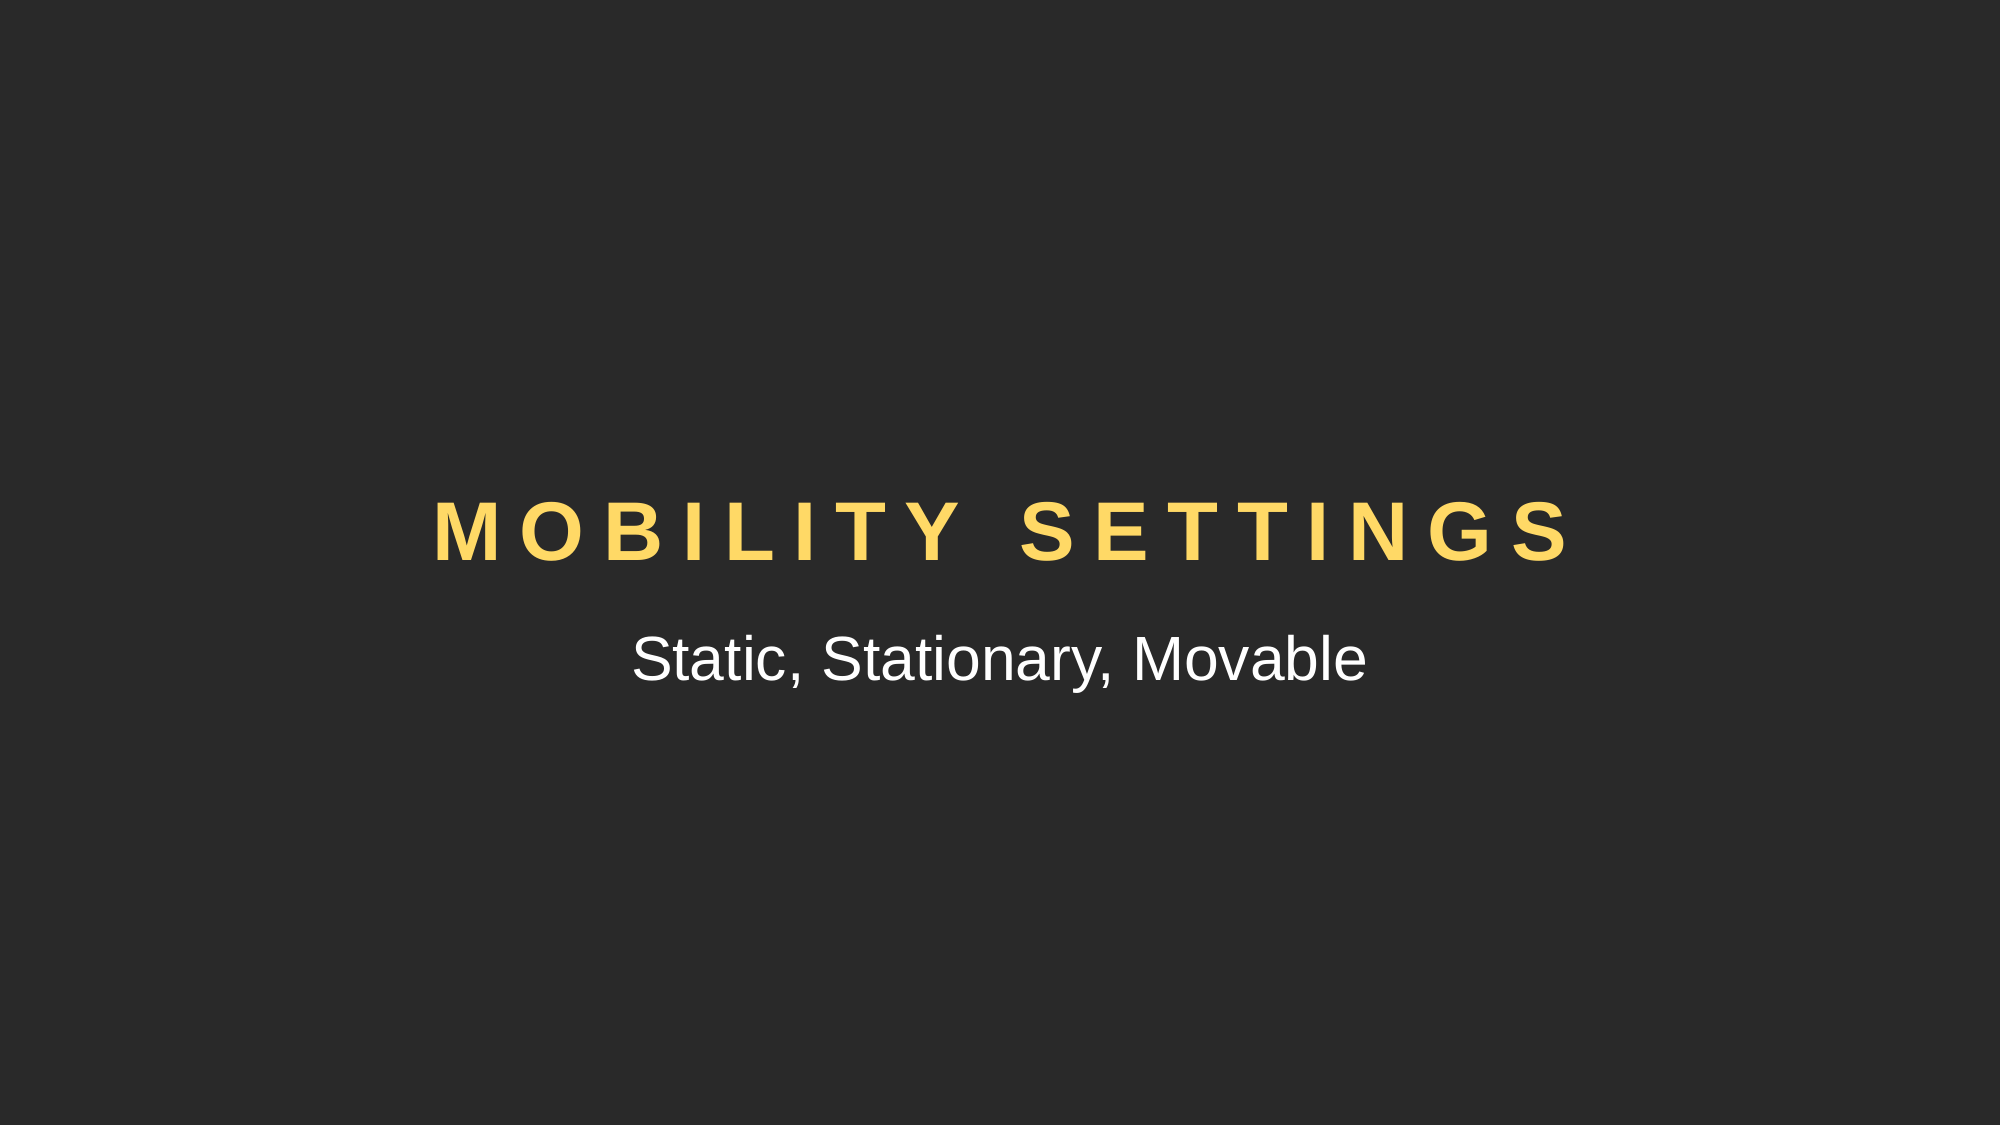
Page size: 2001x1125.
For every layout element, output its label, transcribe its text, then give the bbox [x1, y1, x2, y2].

title Mobility Settings [137, 368, 1863, 586]
list Static, Stationary, Movable [137, 619, 1863, 802]
